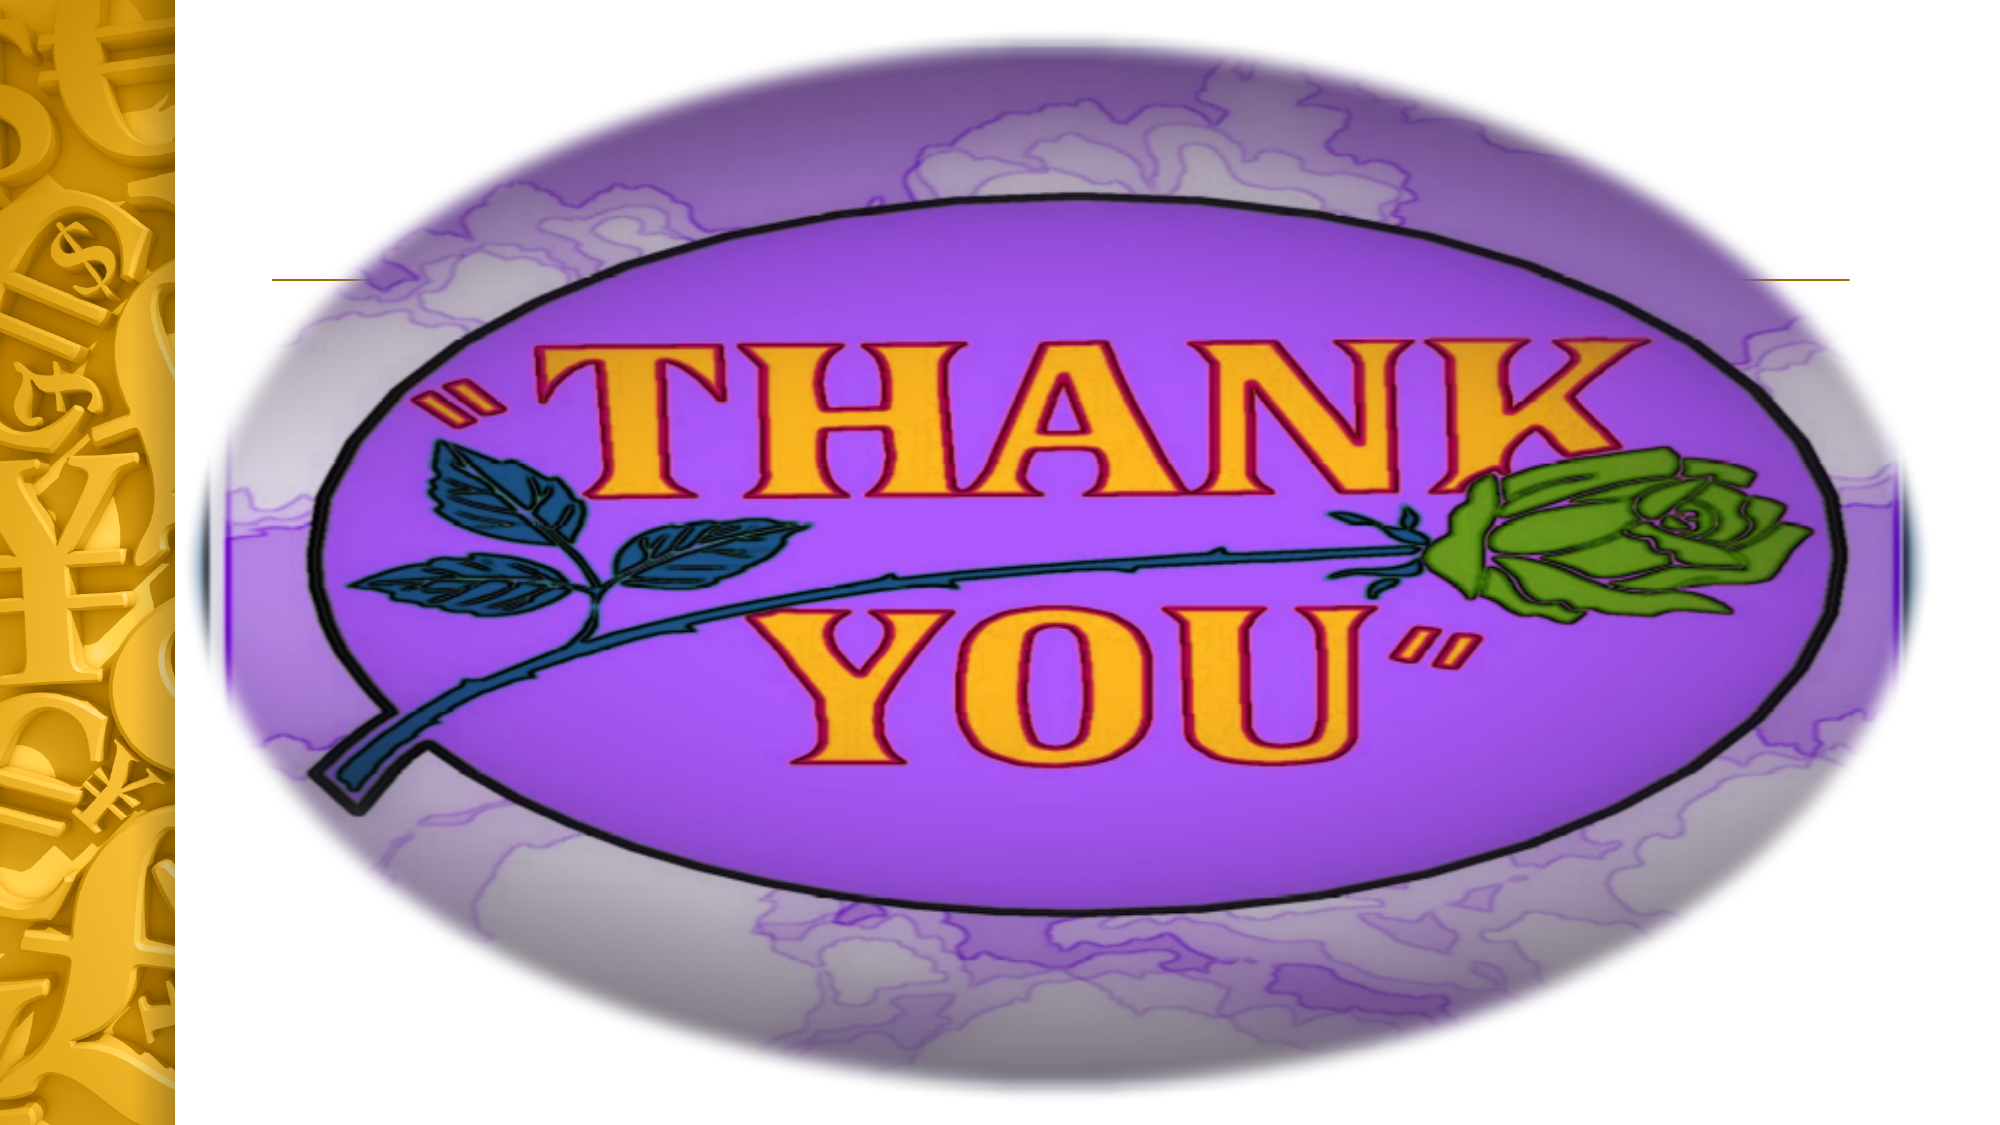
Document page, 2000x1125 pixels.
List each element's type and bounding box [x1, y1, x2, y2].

picture [0, 0, 175, 1125]
list [184, 30, 1933, 1102]
